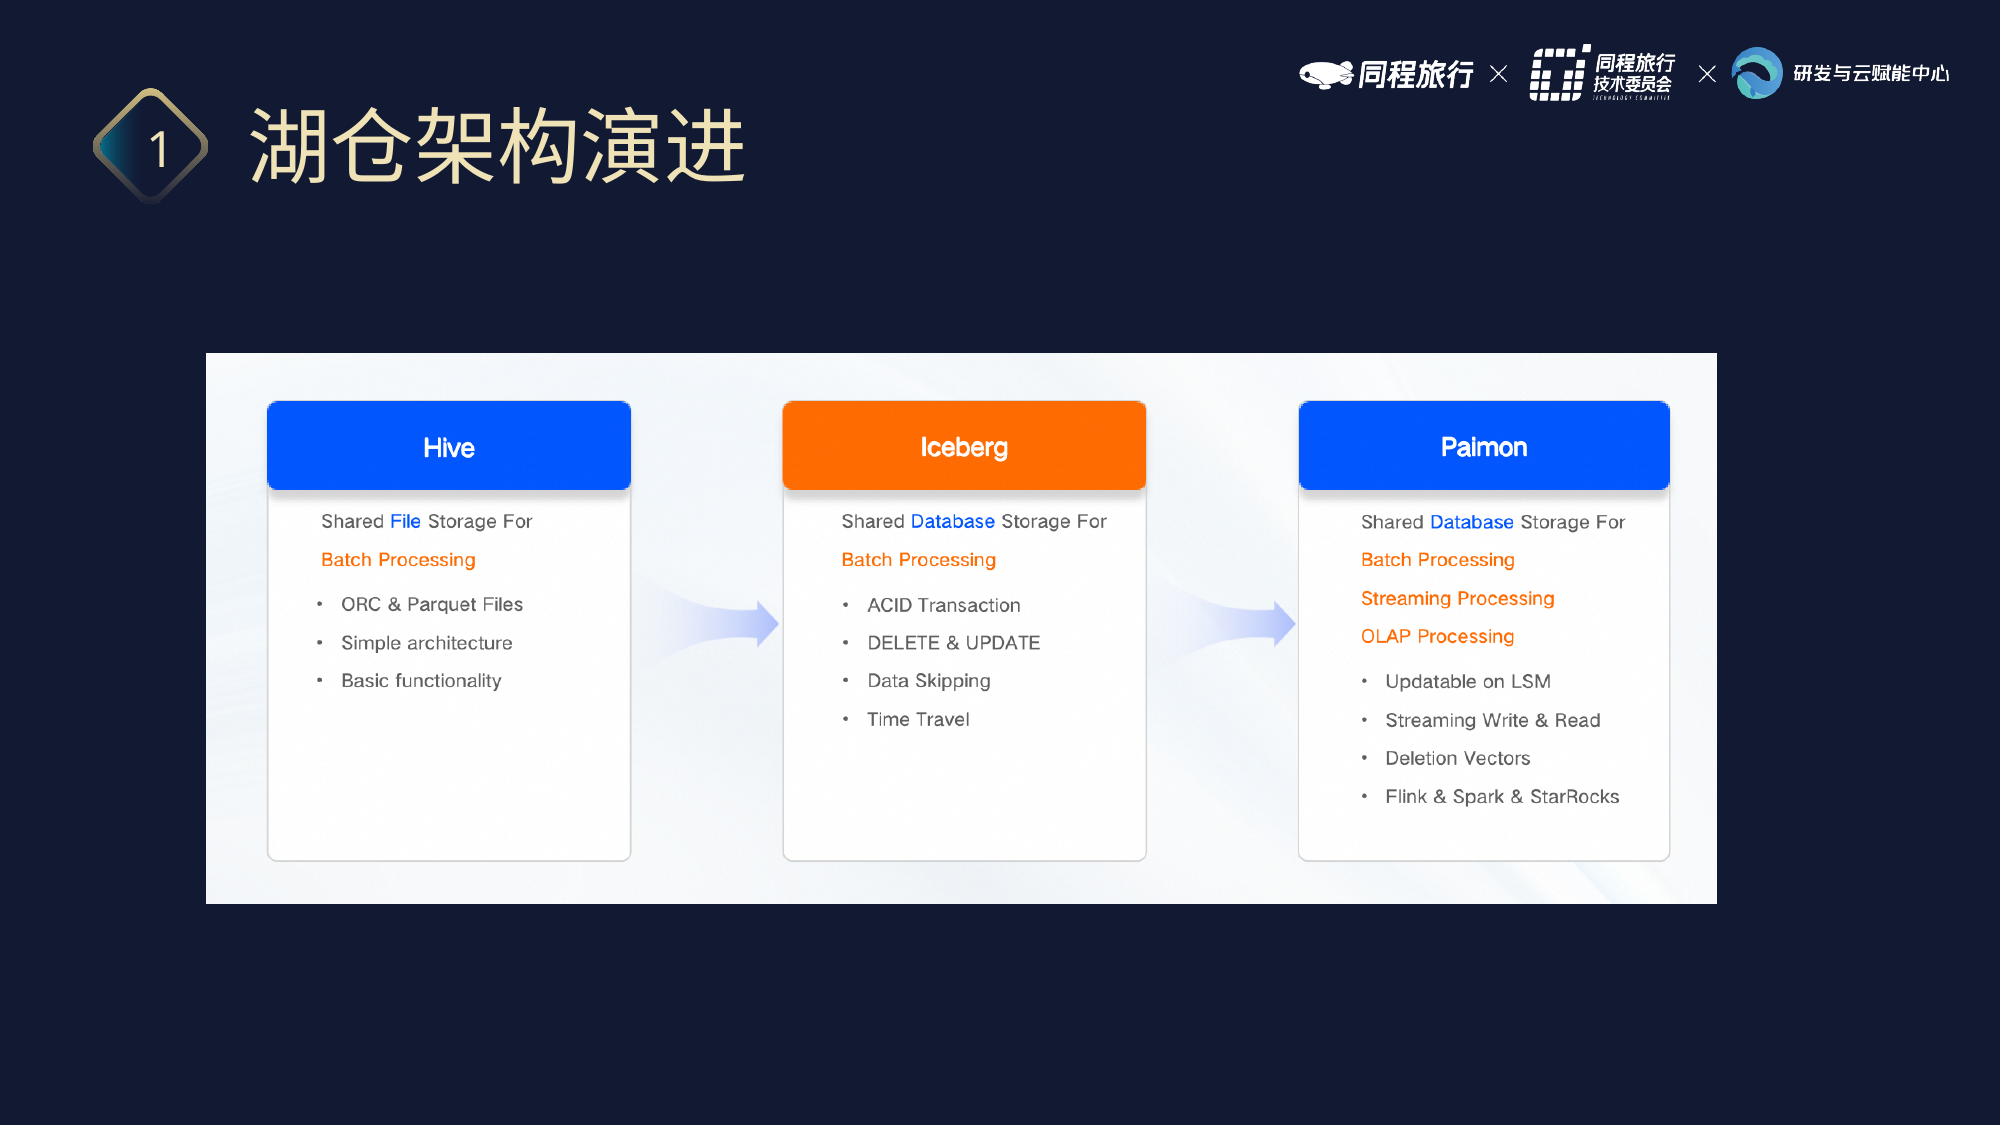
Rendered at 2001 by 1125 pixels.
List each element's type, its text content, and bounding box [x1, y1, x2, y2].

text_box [105, 100, 196, 192]
picture [206, 353, 1717, 904]
picture [1297, 44, 1949, 101]
text_box 湖仓架构演进 [233, 86, 781, 201]
